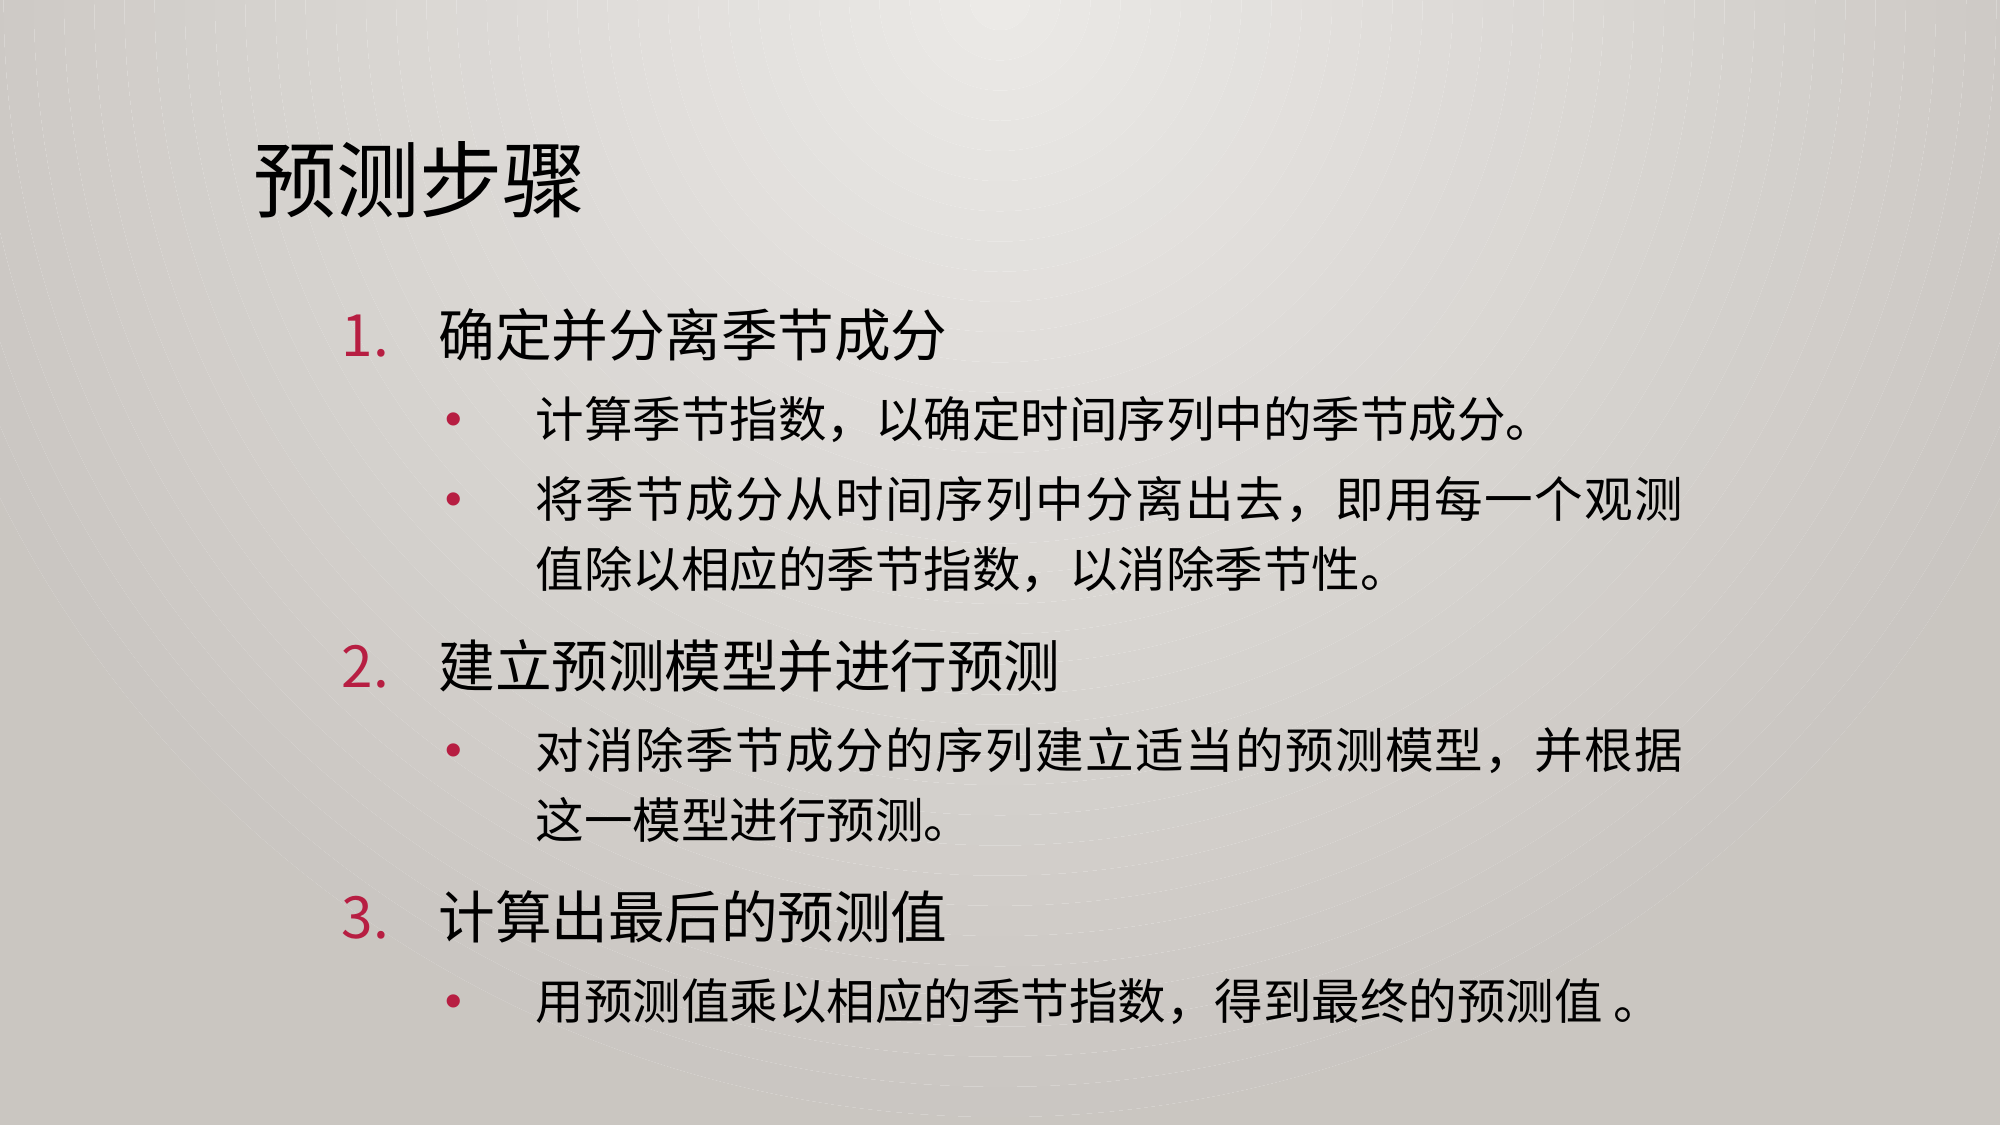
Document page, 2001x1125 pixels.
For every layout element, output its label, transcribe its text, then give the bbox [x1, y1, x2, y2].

list 确定并分离季节成分 计算季节指数，以确定时间序列中的季节成分。 将季节成分从时间序列中分离出去，即用每一个观测值除以相应的季节指数，以消除季节性。 建立预测模型并进行预测 对消除季节成分的序列建立适当的预测模型，并根据这一模型进行预测。 计算出最后的预测值 用预测值乘以相应的季节指数，得到最终的预测值 。 [326, 278, 1699, 1038]
title 预测步骤 [238, 131, 1814, 305]
